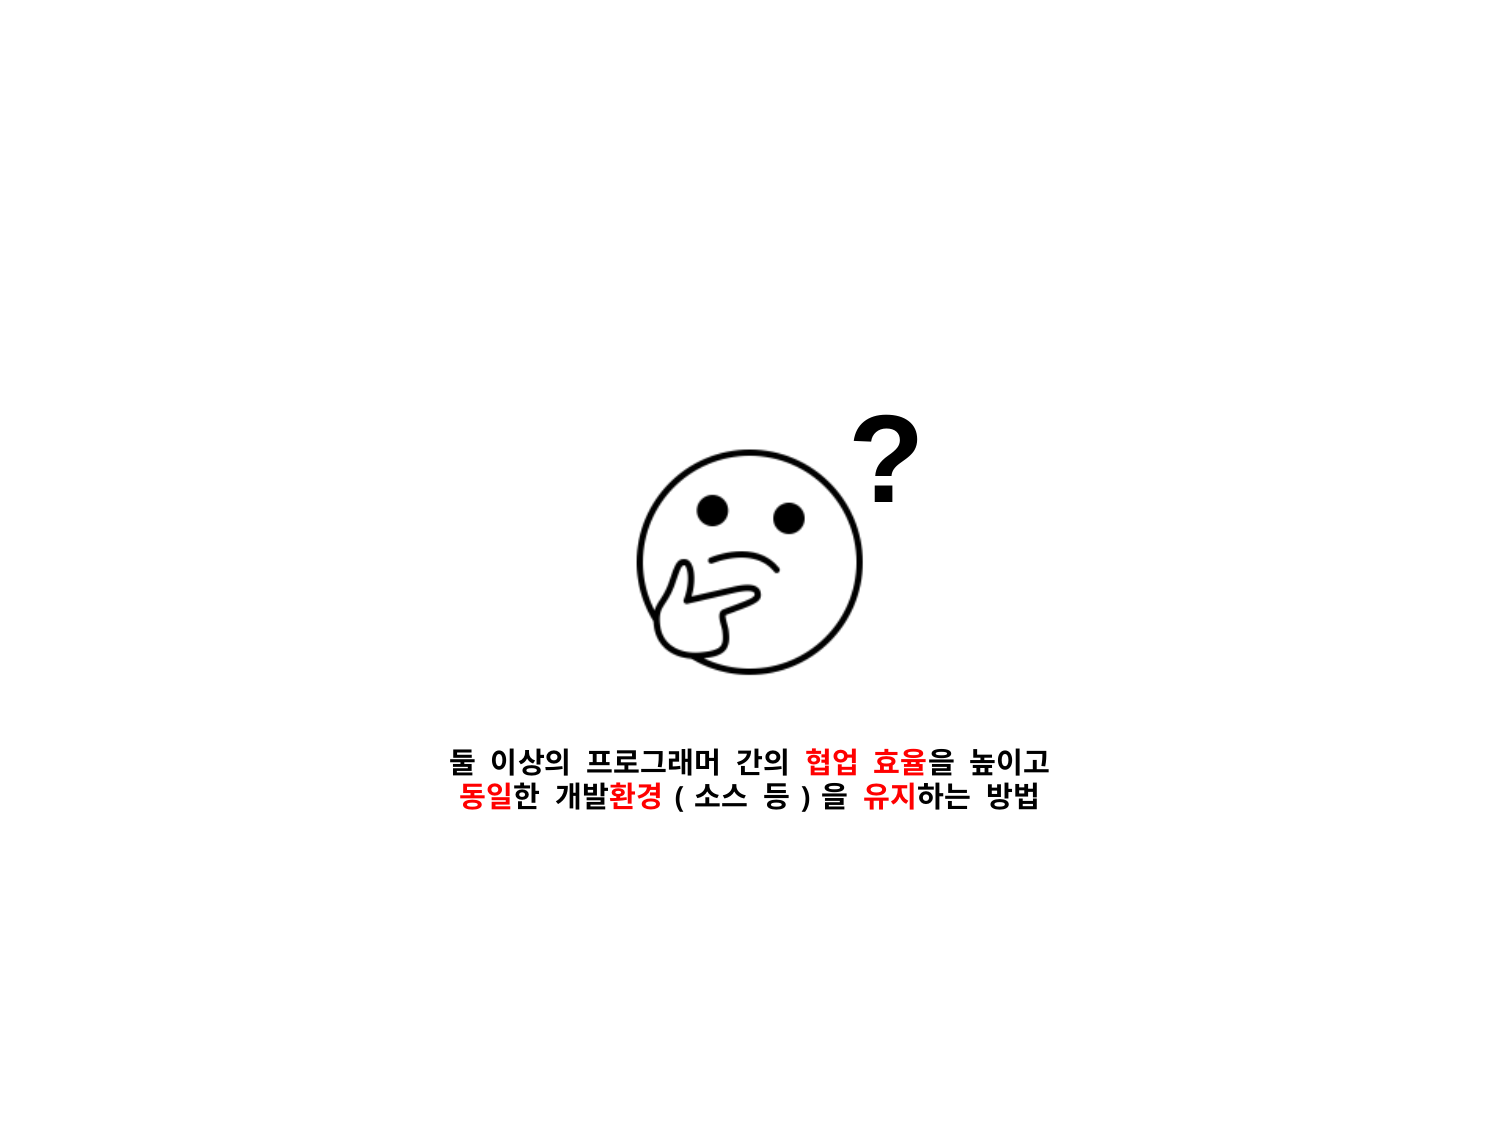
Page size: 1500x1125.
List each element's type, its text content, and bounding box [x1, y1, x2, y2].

text_box 둘 이상의 프로그래머 간의 협업 효율을 높이고 동일한 개발환경(소스 등)을 유지하는 방법 [84, 728, 1416, 831]
picture [593, 405, 907, 719]
text_box ? [833, 362, 950, 540]
